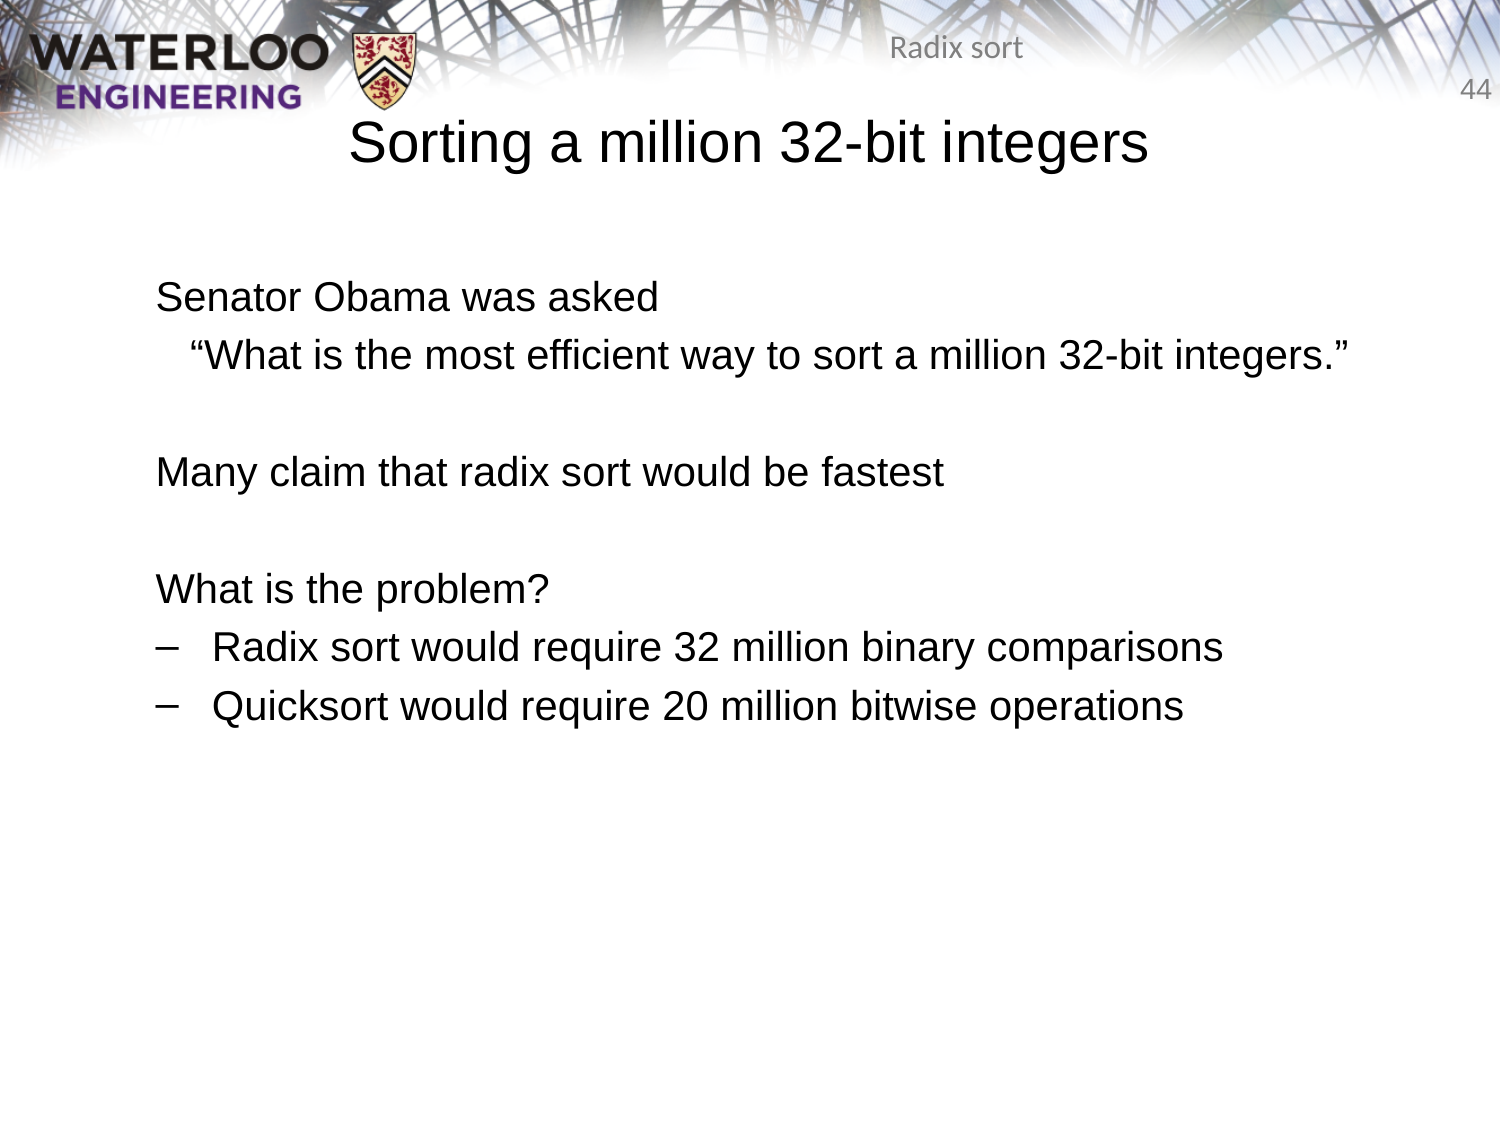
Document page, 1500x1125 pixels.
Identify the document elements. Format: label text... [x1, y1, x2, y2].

picture [0, 0, 1500, 1125]
list Senator Obama was asked “What is the most efficient way to sort a million 32-bit integers.” Many claim that radix sort would be fastest What is the problem? Radix sort would require 32 million binary comparisons Quicksort would require 20 million bitwise operations [74, 262, 1426, 1006]
title Sorting a million 32-bit integers [74, 44, 1426, 233]
